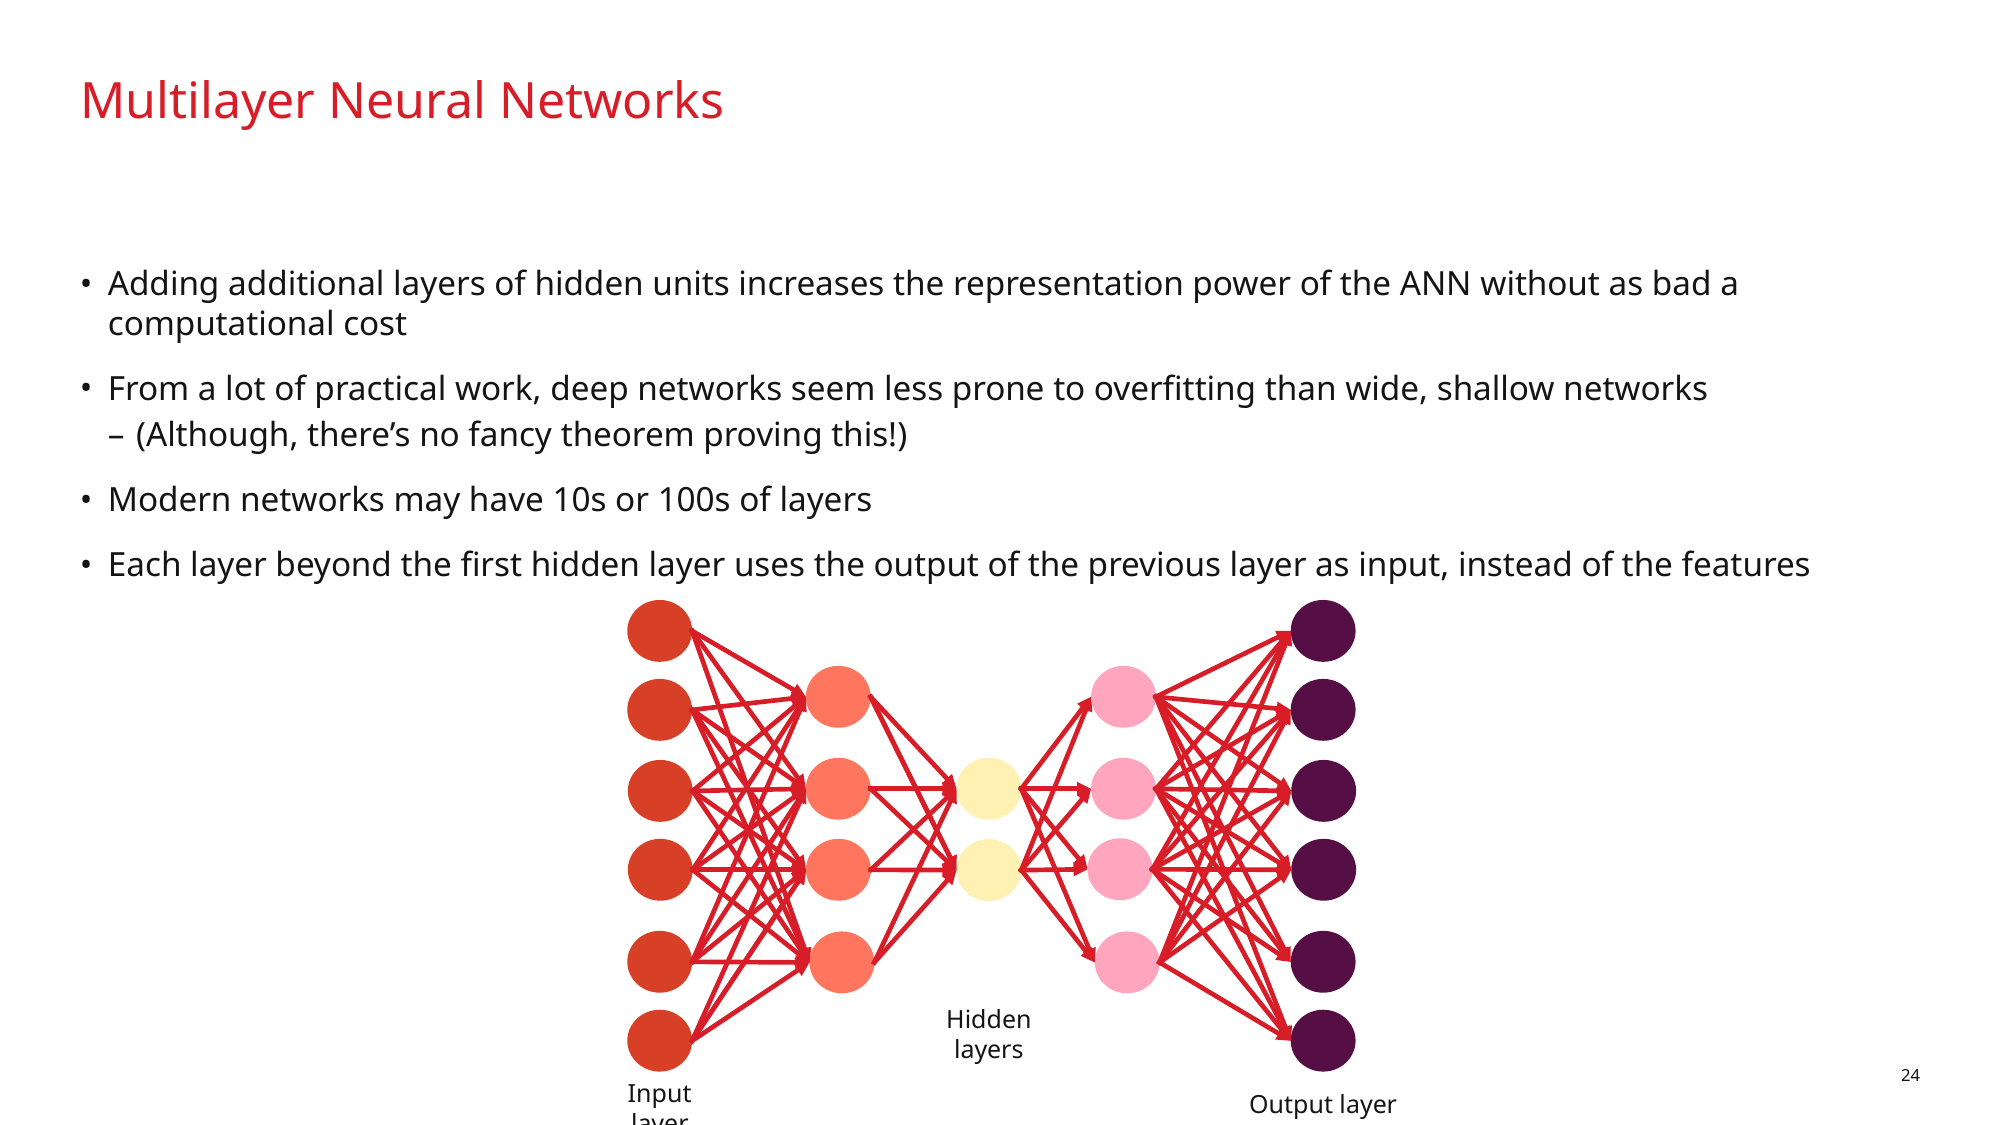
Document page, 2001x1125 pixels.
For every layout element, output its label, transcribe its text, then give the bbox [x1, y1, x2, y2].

title Multilayer Neural Networks [80, 75, 1920, 240]
list Adding additional layers of hidden units increases the representation power of the ANN without as bad a computational cost From a lot of practical work, deep networks seem less prone to overfitting than wide, shallow networks (Although, there’s no fancy theorem proving this!) Modern networks may have 10s or 100s of layers Each layer beyond the first hidden layer uses the output of the previous layer as input, instead of the features [79, 262, 1920, 1012]
slide_number 24 [1839, 1050, 1920, 1088]
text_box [598, 599, 1402, 1125]
